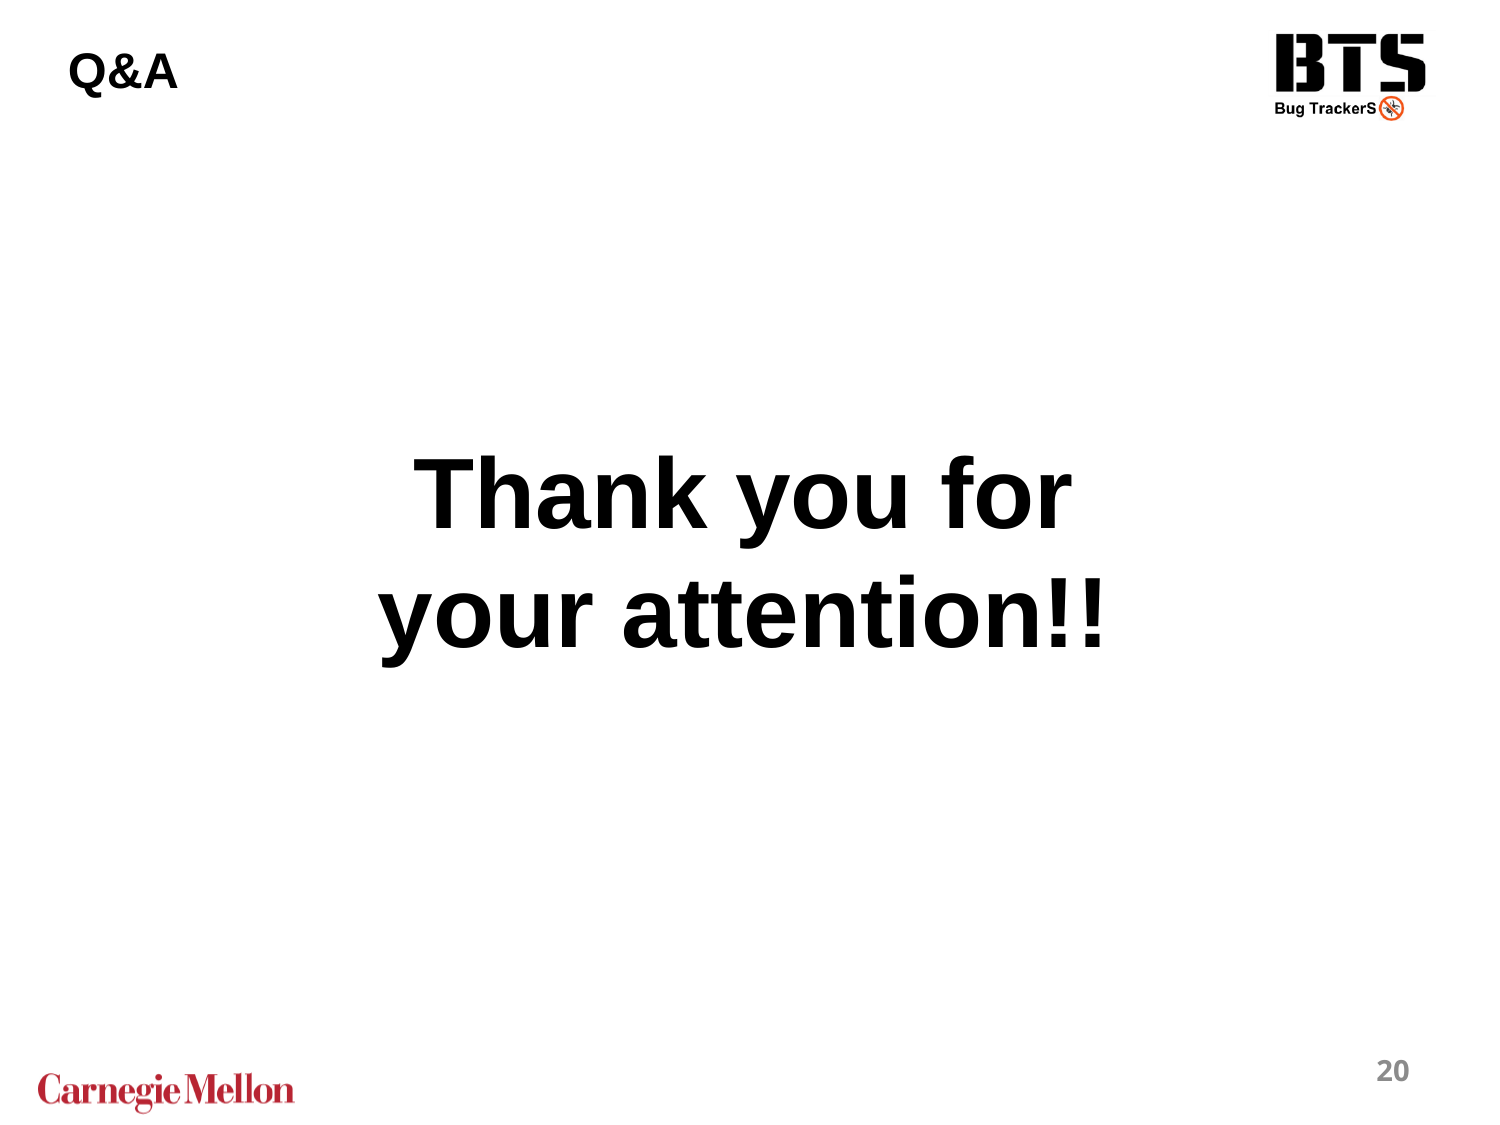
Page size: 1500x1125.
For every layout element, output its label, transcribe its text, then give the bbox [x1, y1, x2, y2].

slide_number 20 [1074, 1042, 1425, 1103]
text_box Q&A [53, 30, 609, 106]
picture [35, 1068, 296, 1116]
text_box Thank you for your attention!! [277, 420, 1211, 676]
picture [1264, 30, 1436, 127]
